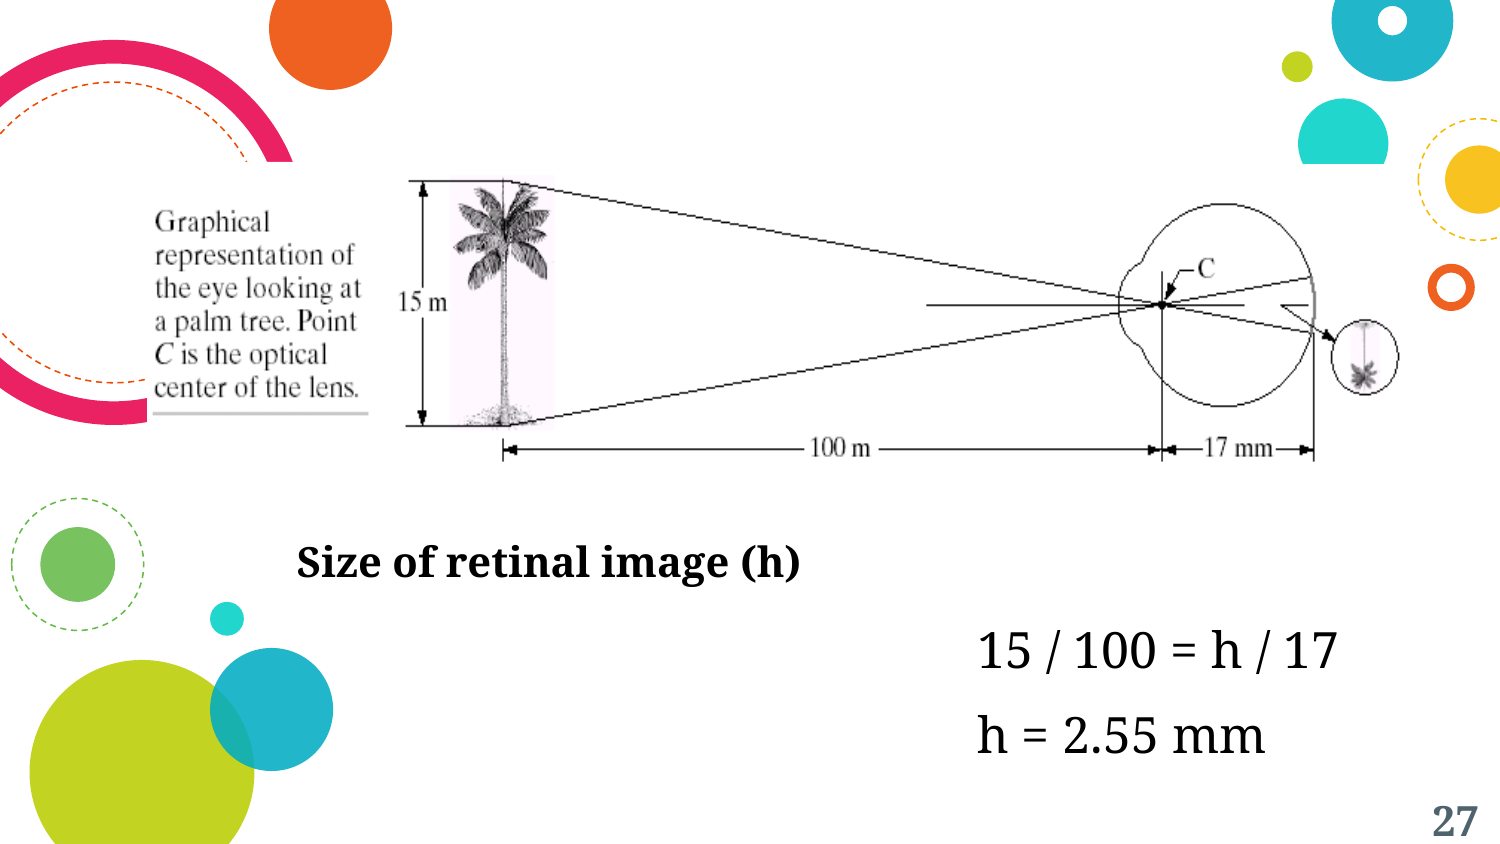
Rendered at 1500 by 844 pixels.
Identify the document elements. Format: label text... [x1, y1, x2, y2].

text_box 15 / 100 = h / 17 h = 2.55 mm [962, 610, 1424, 771]
slide_number 27 [1416, 779, 1494, 844]
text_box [147, 161, 1408, 505]
text_box Size of retinal image (h) [218, 528, 880, 593]
